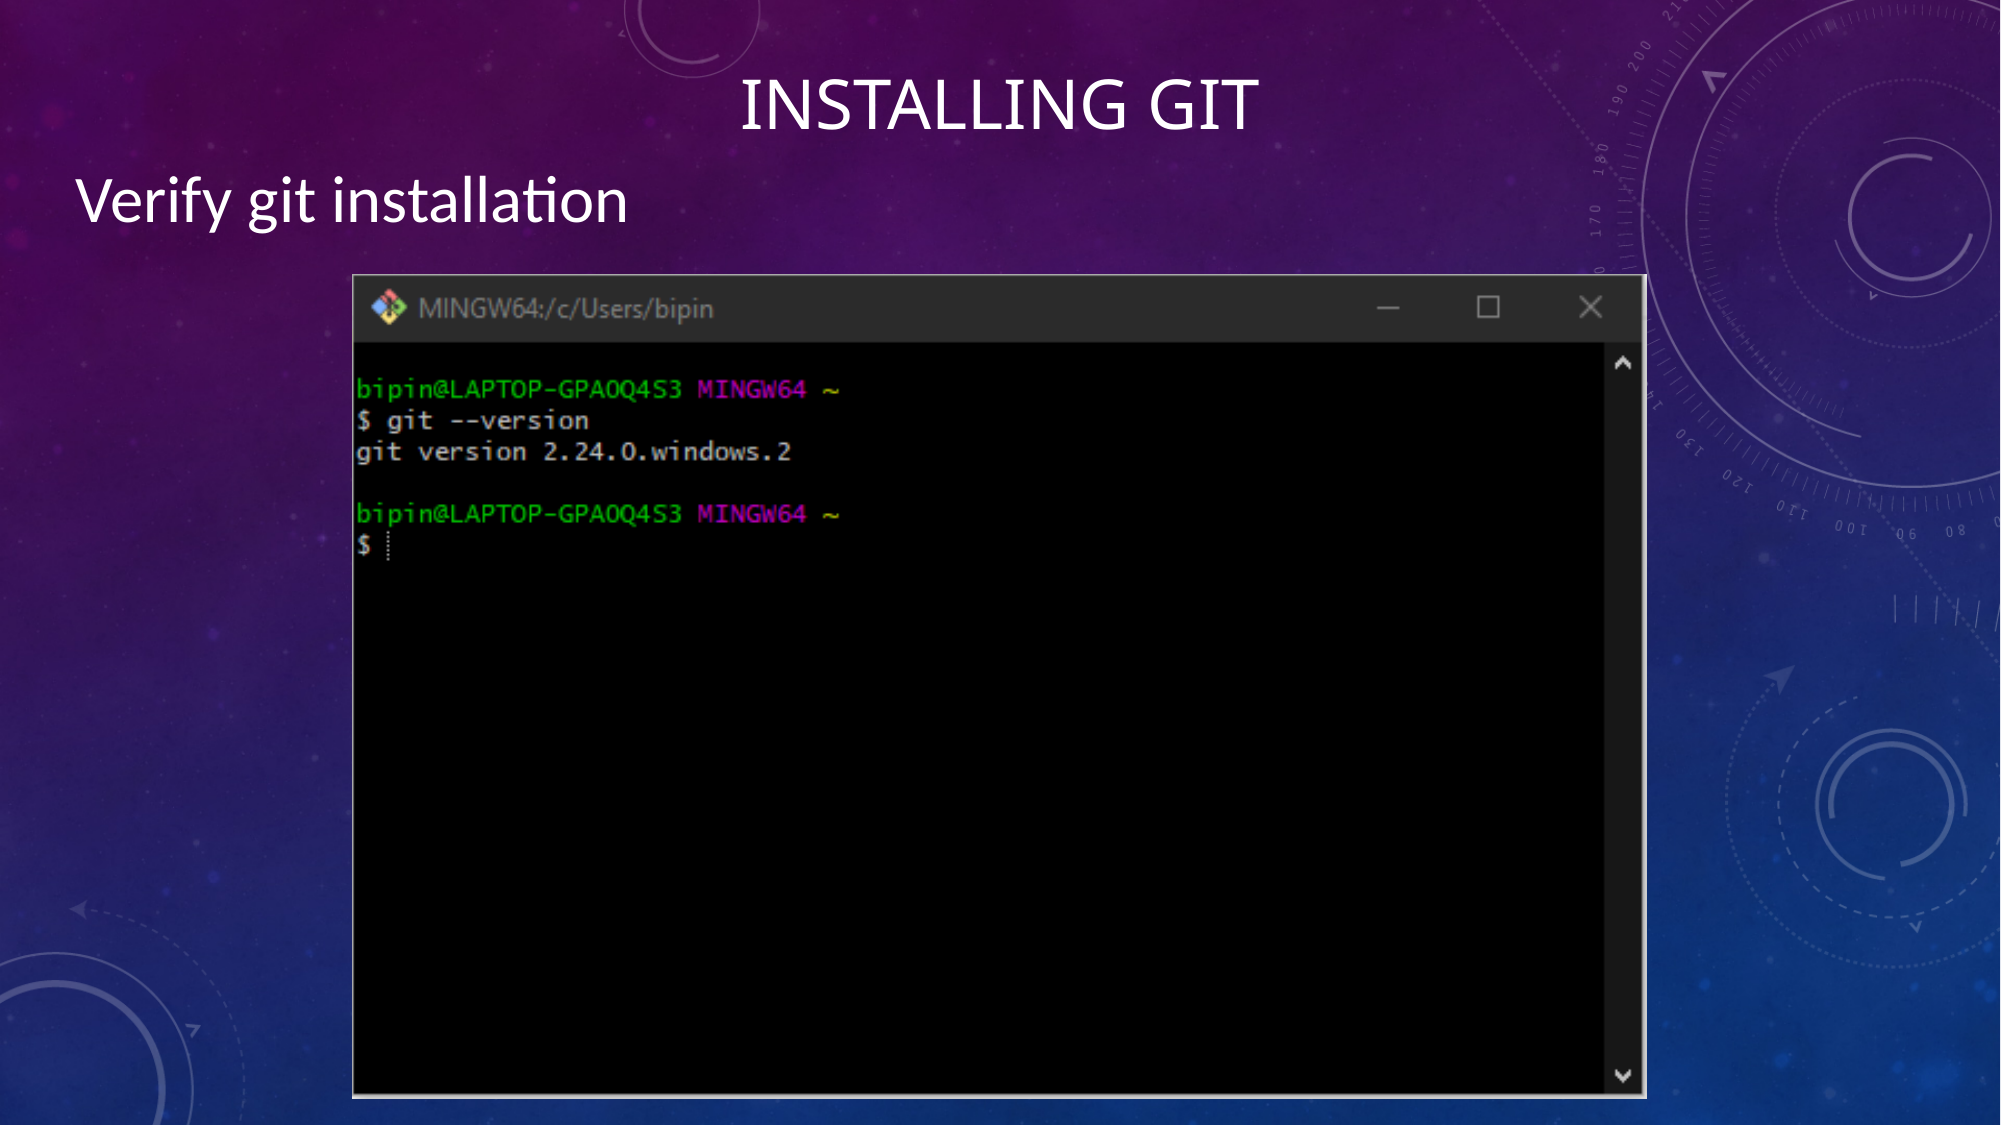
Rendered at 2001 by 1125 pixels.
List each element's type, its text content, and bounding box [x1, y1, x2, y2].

title Installing git [228, 53, 1772, 152]
text_box Verify git installation [61, 148, 736, 244]
picture [0, 0, 2001, 1125]
